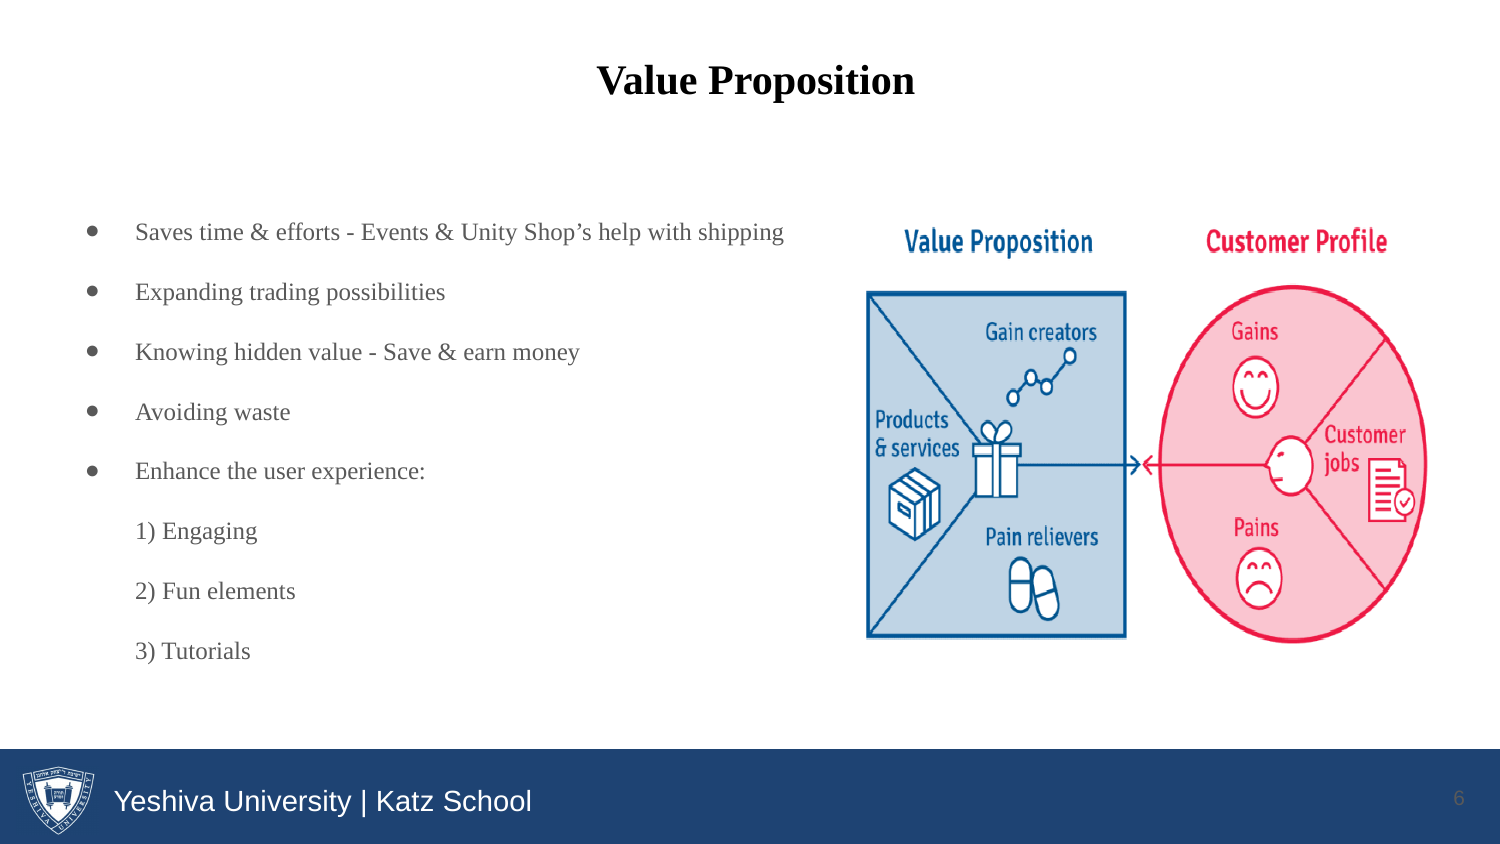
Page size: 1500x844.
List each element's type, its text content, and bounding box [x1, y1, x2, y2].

title Value Proposition [62, 37, 1460, 132]
picture [848, 188, 1432, 656]
list Saves time & efforts - Events & Unity Shop’s help with shipping Expanding trading possibilities Knowing hidden value - Save & earn money Avoiding waste Enhance the user experience: 1) Engaging 2) Fun elements 3) Tutorials [44, 170, 826, 711]
picture [0, 749, 1500, 844]
